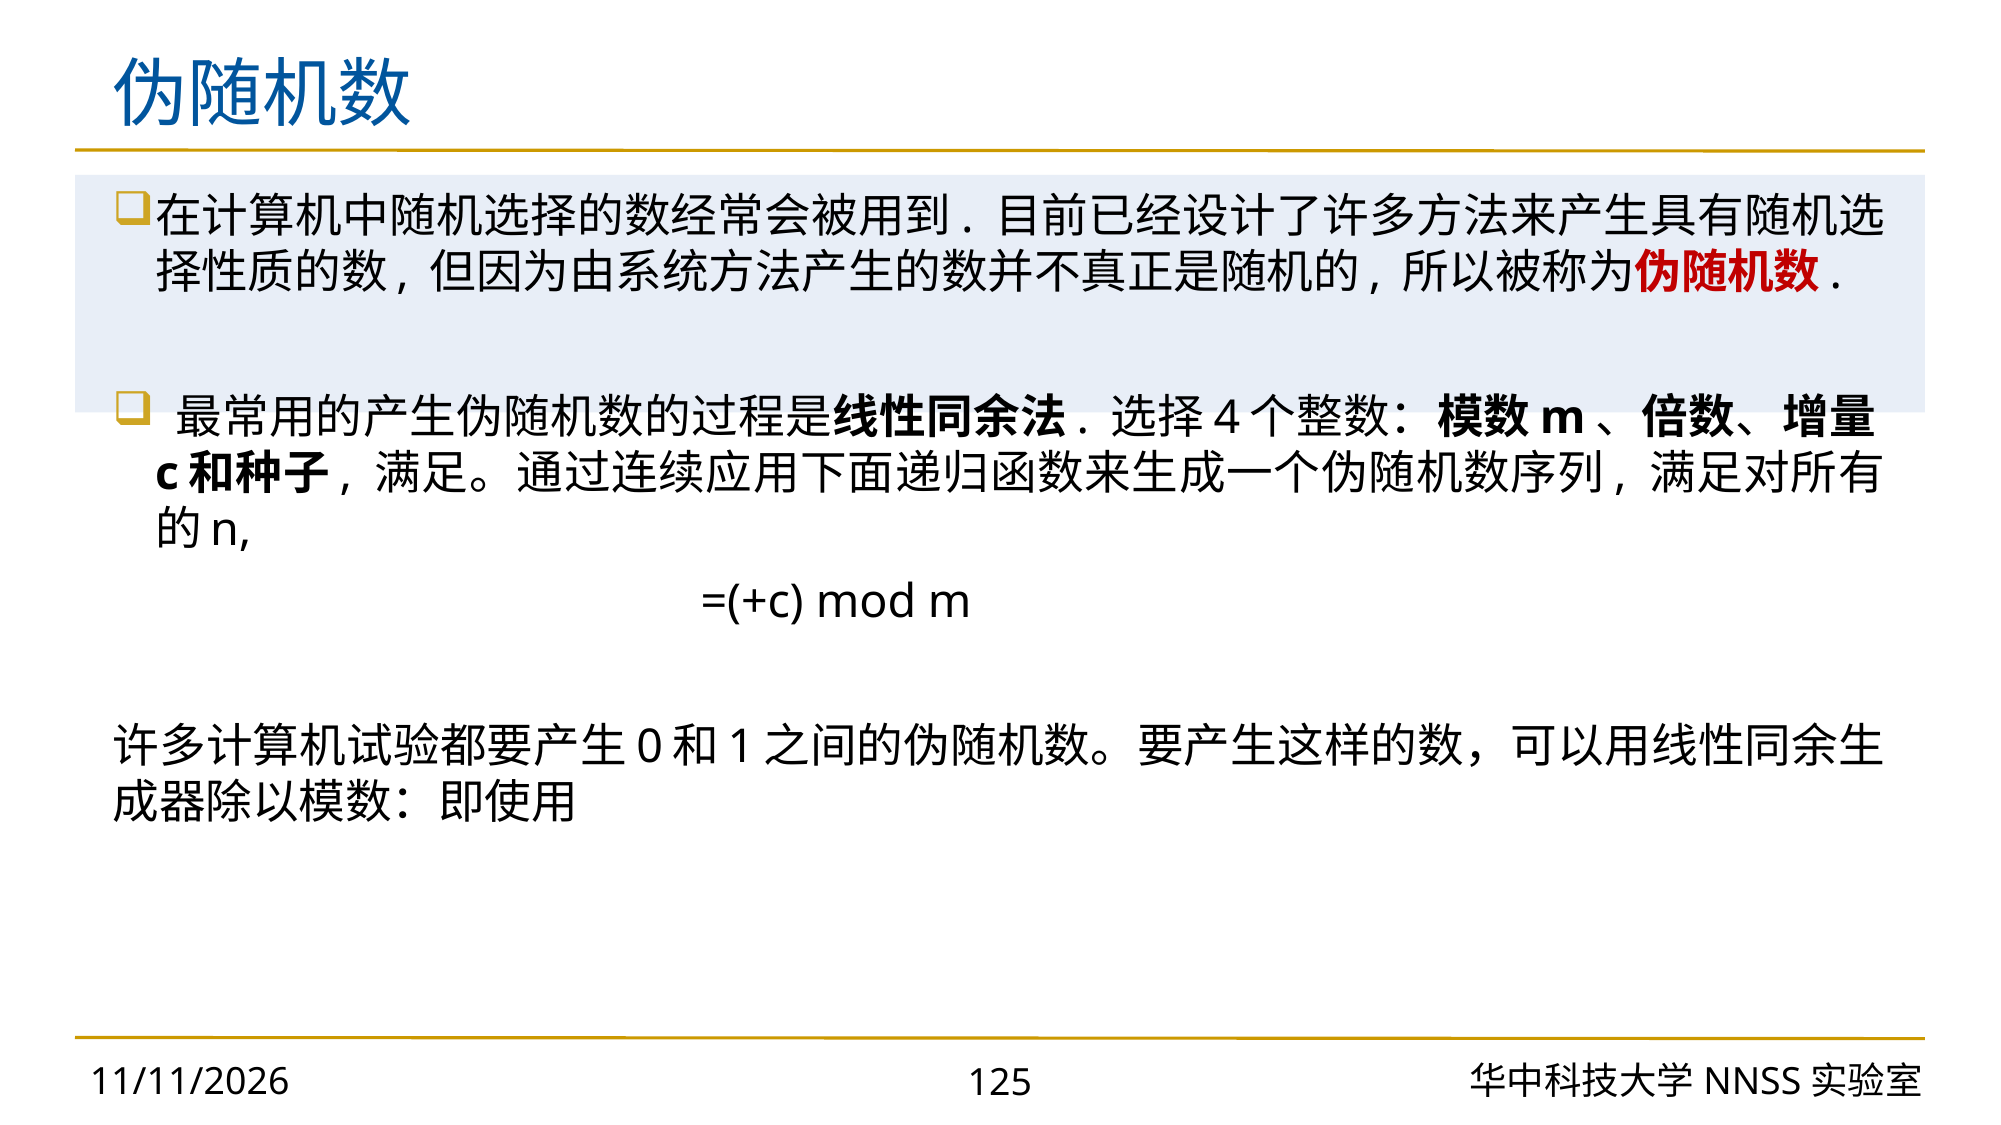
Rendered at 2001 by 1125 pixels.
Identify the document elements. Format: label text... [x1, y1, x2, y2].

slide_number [75, 1050, 550, 1111]
title 伪随机数 [97, 44, 1900, 149]
slide_number 125 [699, 1050, 1262, 1111]
text_box [74, 174, 1926, 413]
footer 华中科技大学NNSS实验室 [1262, 1050, 1938, 1113]
